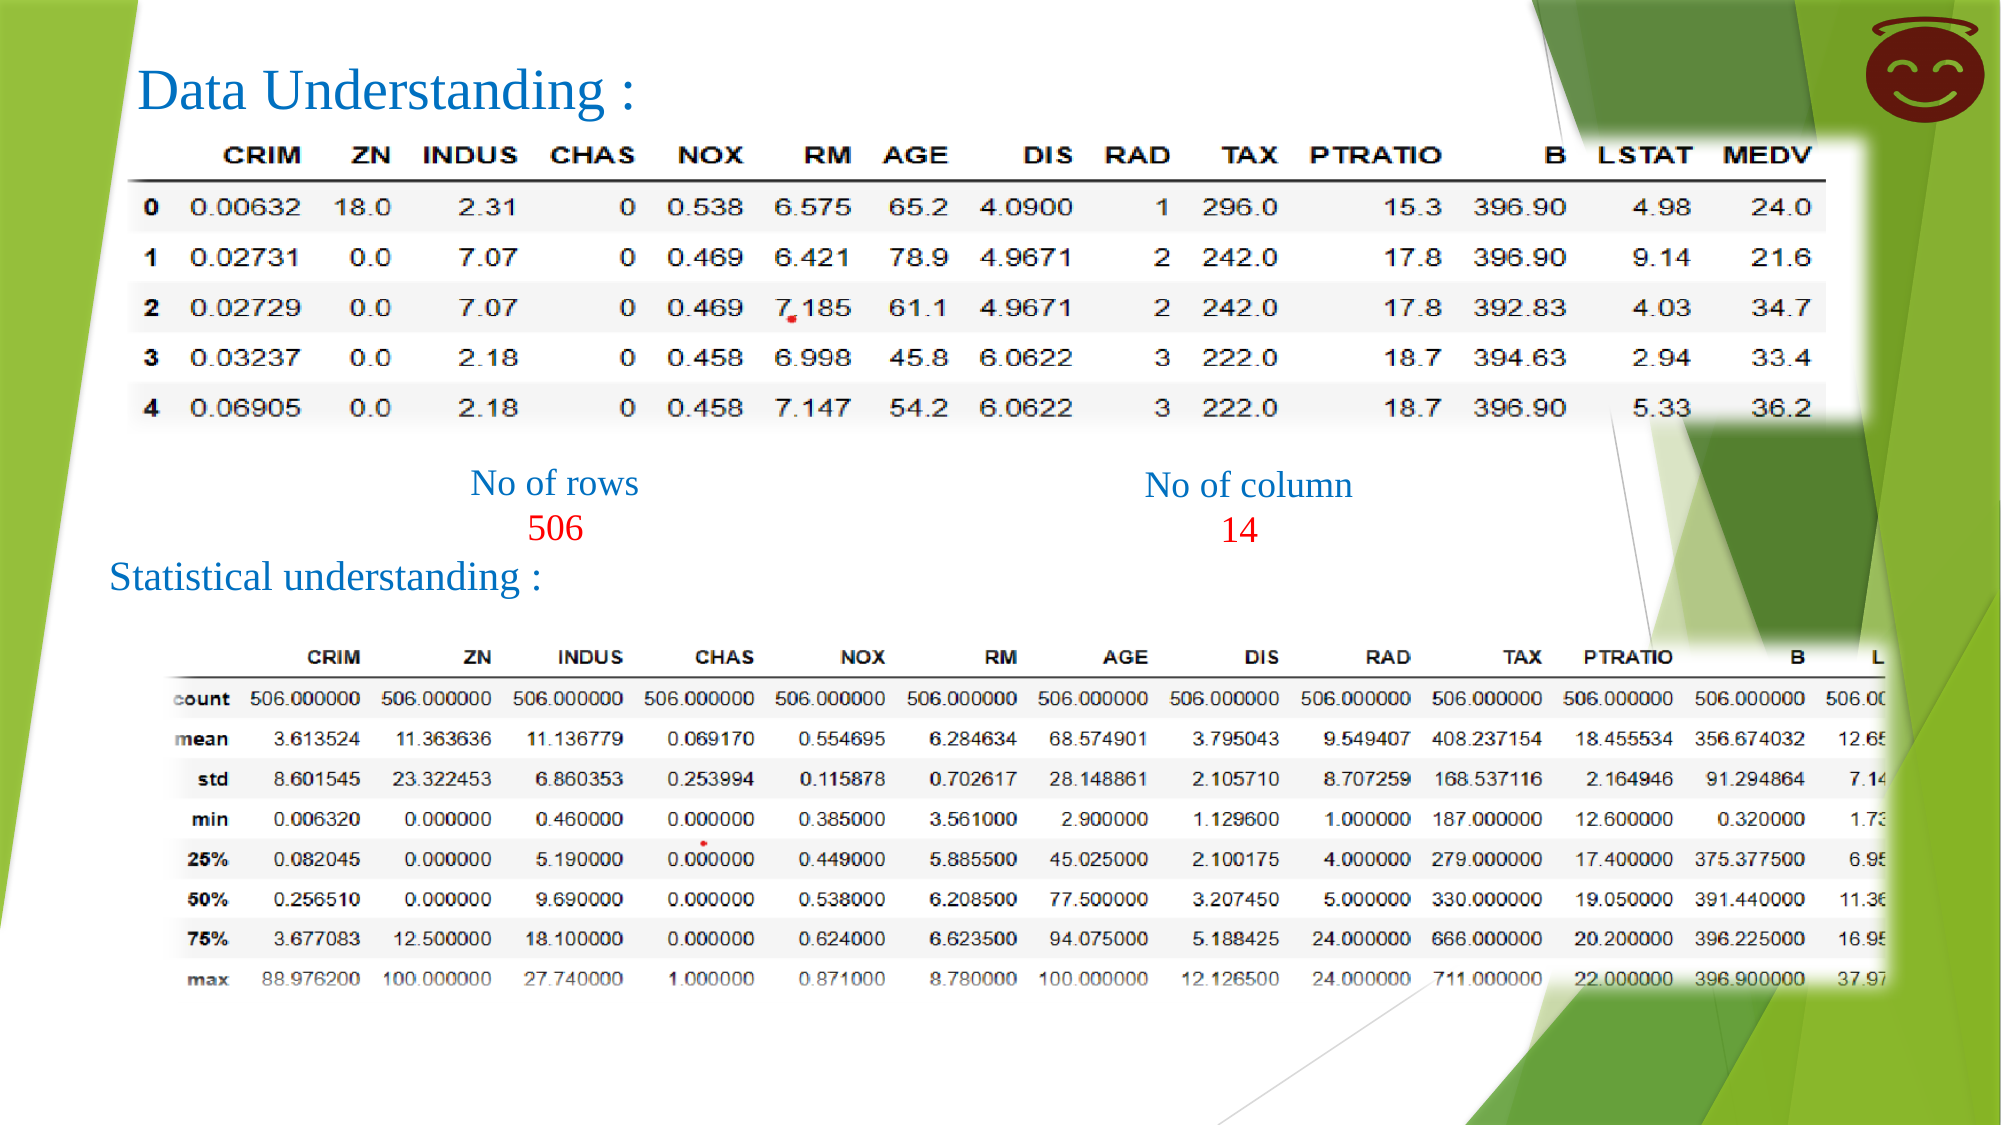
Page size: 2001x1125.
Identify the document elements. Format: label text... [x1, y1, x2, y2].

text_box No of column 14 [1129, 452, 1460, 558]
text_box [163, 168, 1906, 583]
picture [116, 14, 2000, 438]
picture [162, 626, 1907, 1004]
text_box No of rows 506 [455, 450, 742, 556]
text_box Data Understanding : [94, 43, 1096, 129]
text_box Statistical understanding : [94, 541, 627, 607]
